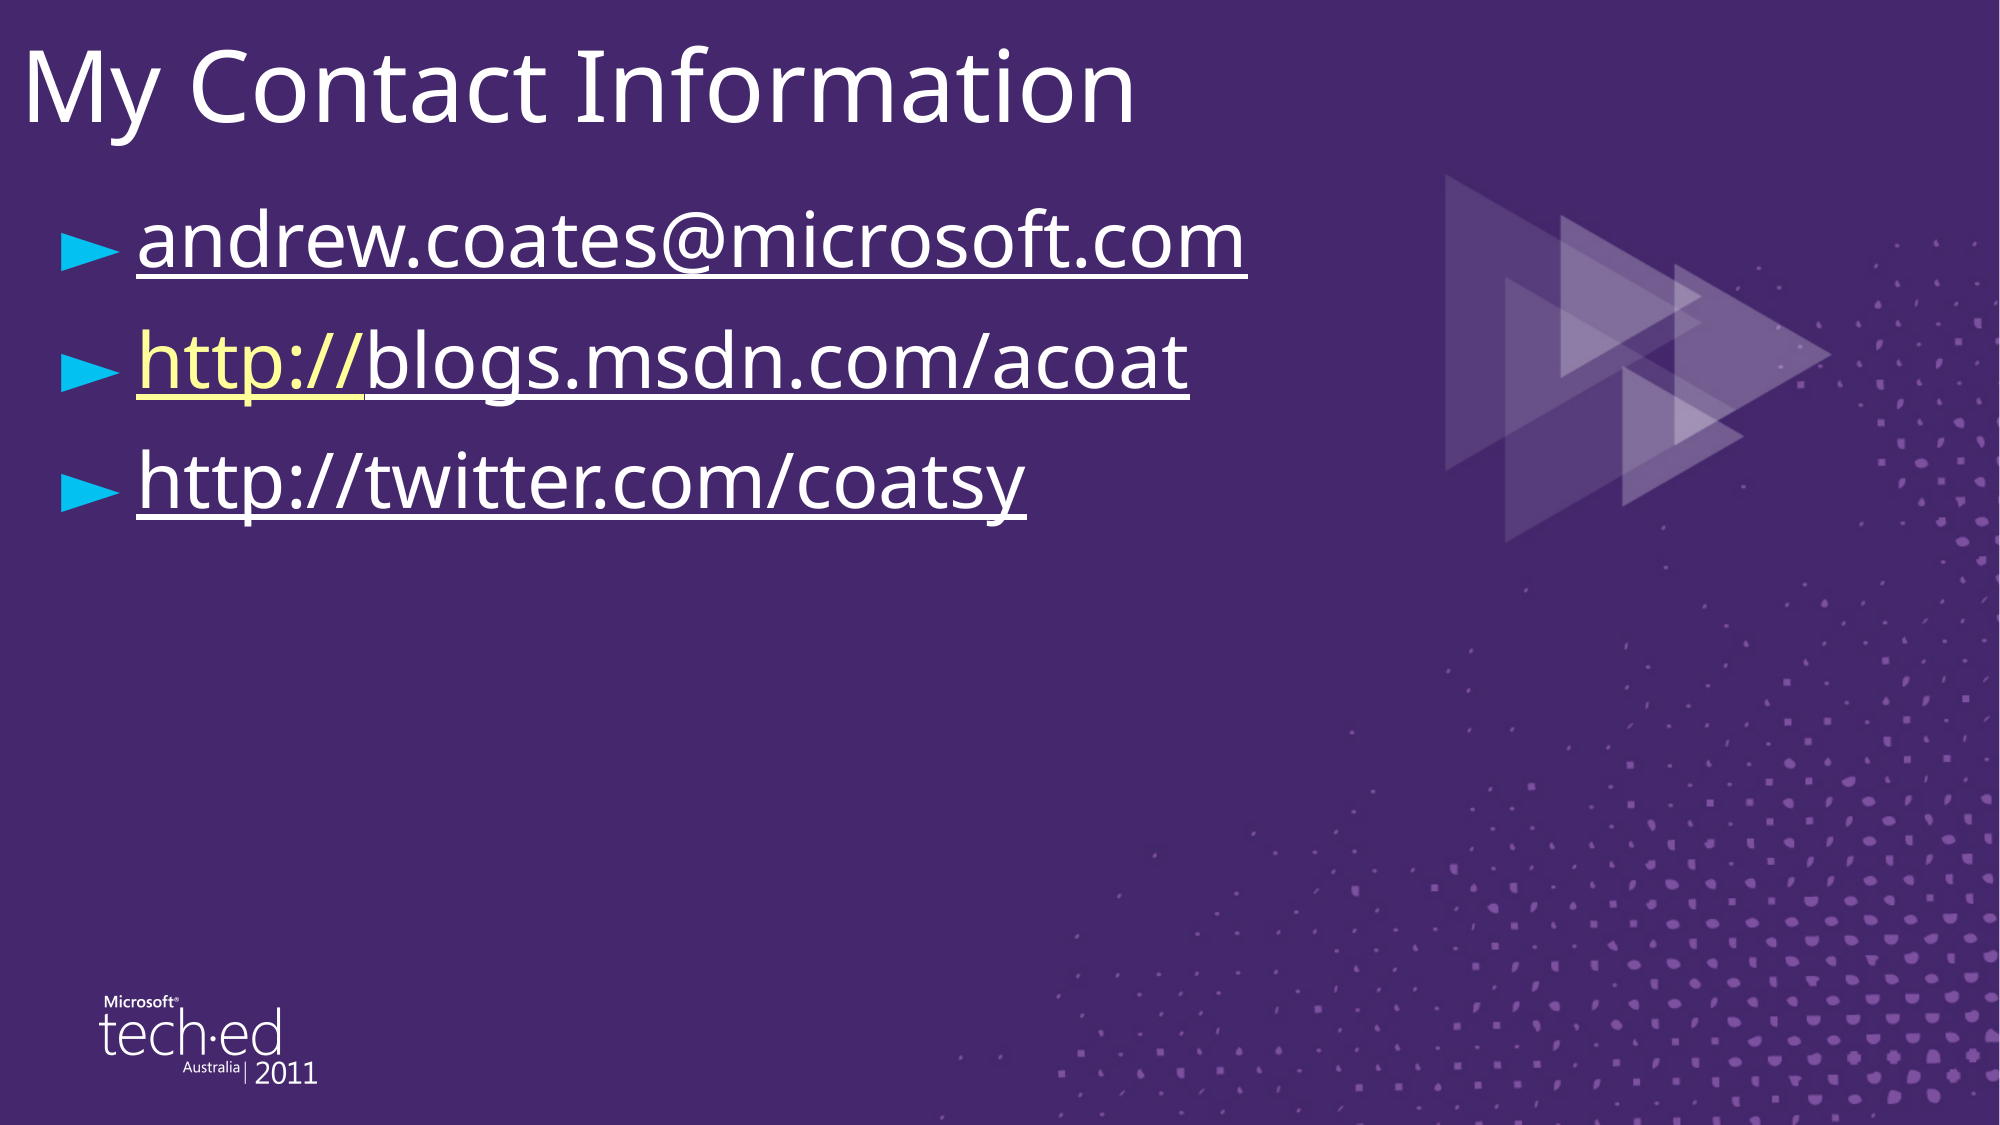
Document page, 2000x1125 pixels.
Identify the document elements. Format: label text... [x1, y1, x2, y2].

picture [0, 165, 2000, 1125]
title My Contact Information [0, 0, 2000, 165]
list andrew.coates@microsoft.com http://blogs.msdn.com/acoat http://twitter.com/coatsy [41, 180, 1975, 1030]
